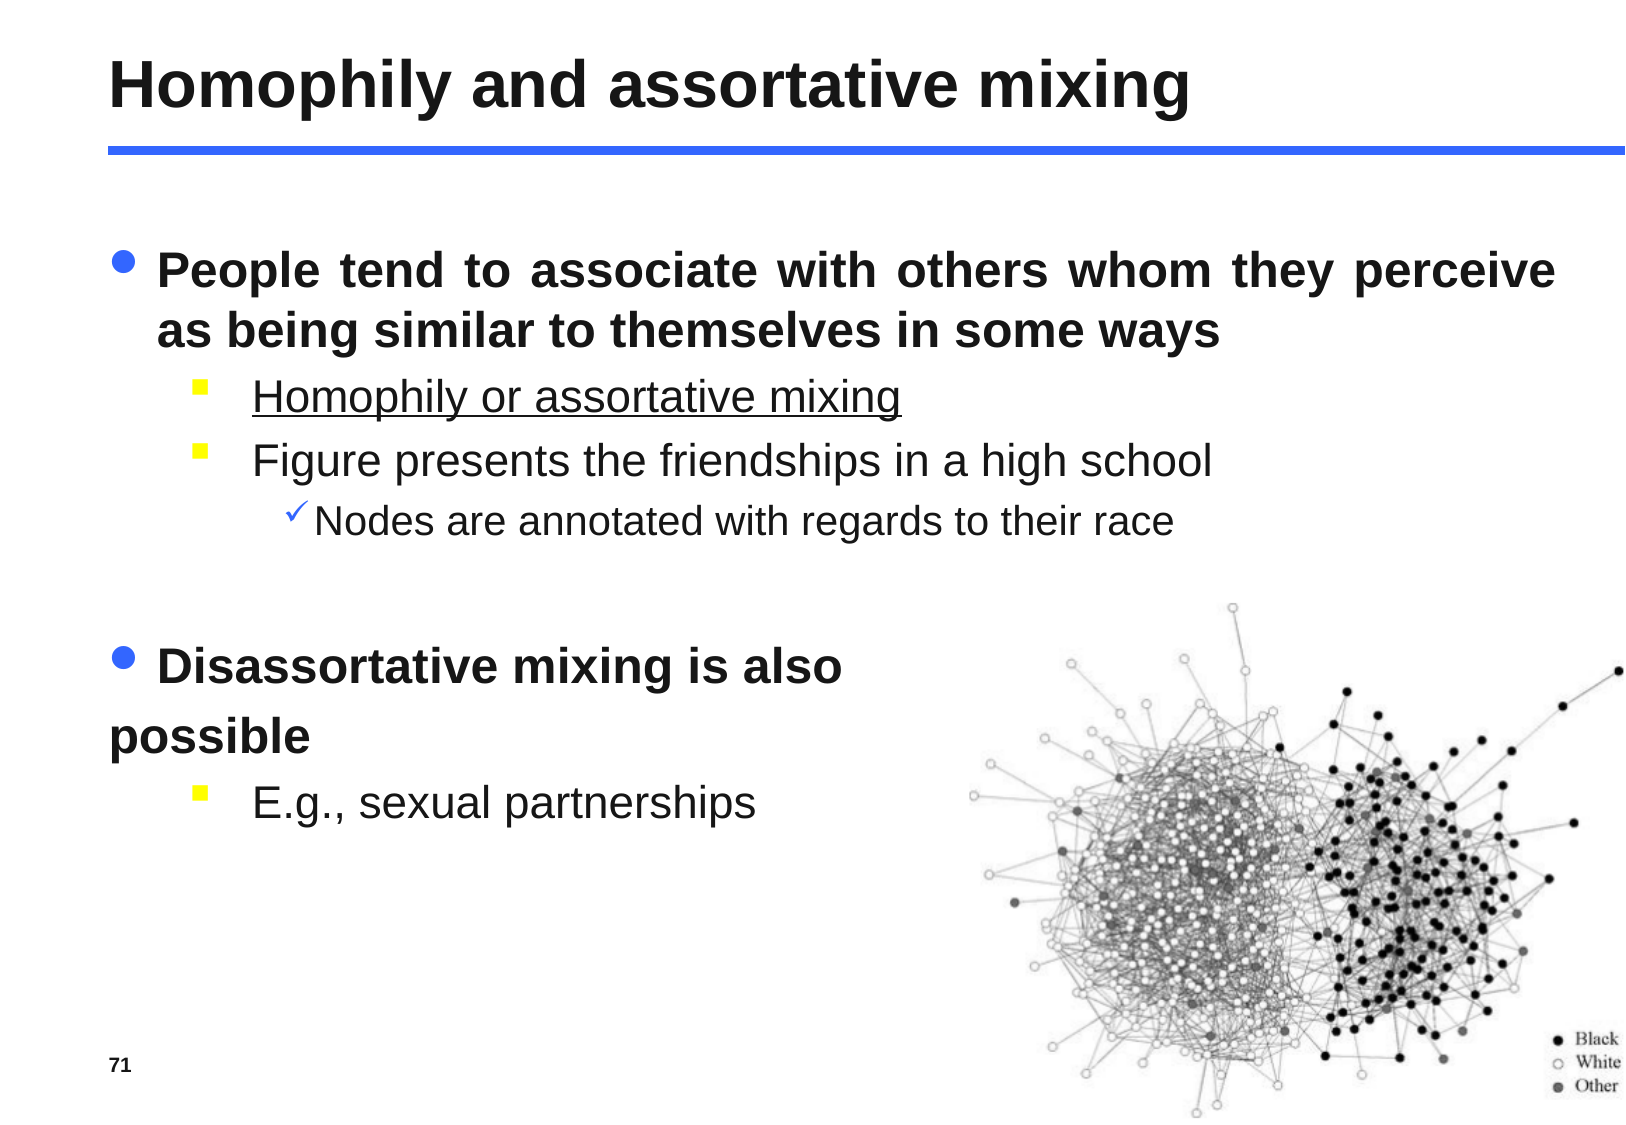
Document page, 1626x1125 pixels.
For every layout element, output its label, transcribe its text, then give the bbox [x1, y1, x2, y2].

list People tend to associate with others whom they perceive as being similar to themselves in some ways Homophily or assortative mixing Figure presents the friendships in a high school Nodes are annotated with regards to their race Disassortative mixing is also possible E.g., sexual partnerships [108, 237, 1558, 975]
slide_number 71 [108, 1051, 188, 1077]
title Homophily and assortative mixing [108, 30, 1558, 131]
picture [862, 578, 1625, 1125]
